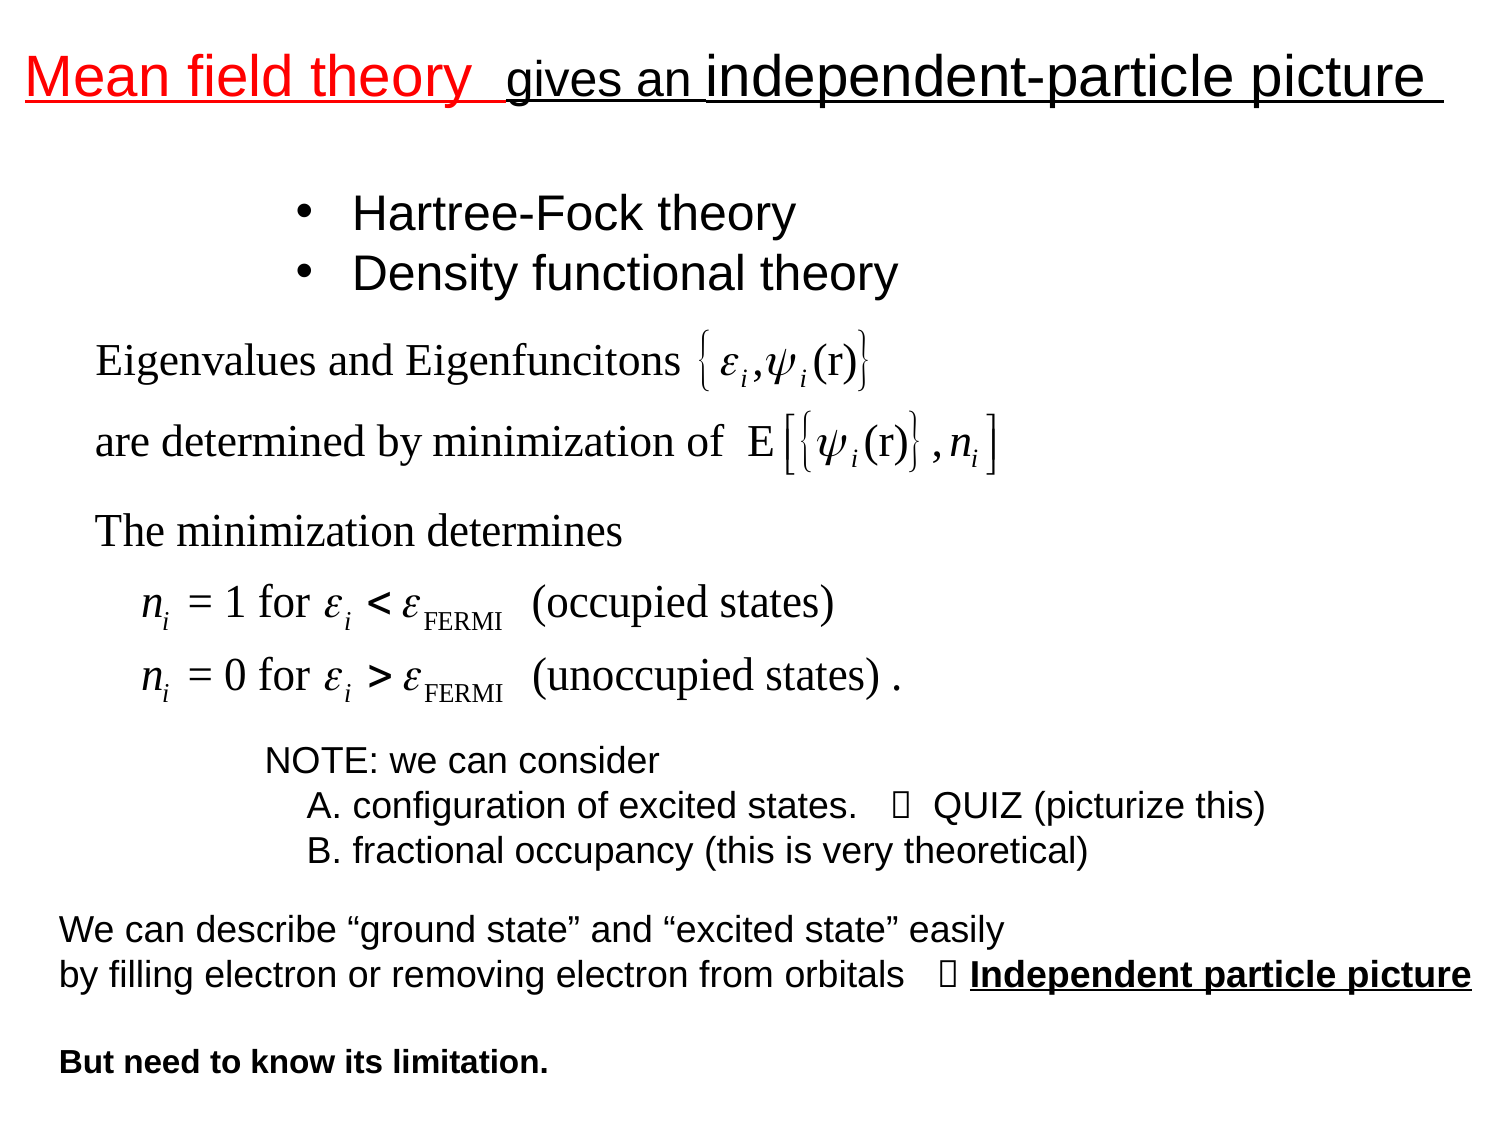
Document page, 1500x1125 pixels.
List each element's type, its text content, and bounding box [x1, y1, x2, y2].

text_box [88, 325, 1034, 487]
text_box NOTE: we can consider A. configuration of excited states.  QUIZ (picturize this) B. fractional occupancy (this is very theoretical) [249, 729, 1282, 879]
text_box Hartree-Fock theory Density functional theory [280, 172, 915, 324]
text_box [88, 503, 908, 713]
text_box We can describe “ground state” and “excited state” easily by filling electron or removing electron from orbitals  Independent particle picture But need to know its limitation. [44, 897, 1488, 1087]
text_box Mean field theory gives an independent-particle picture [10, 30, 1459, 116]
